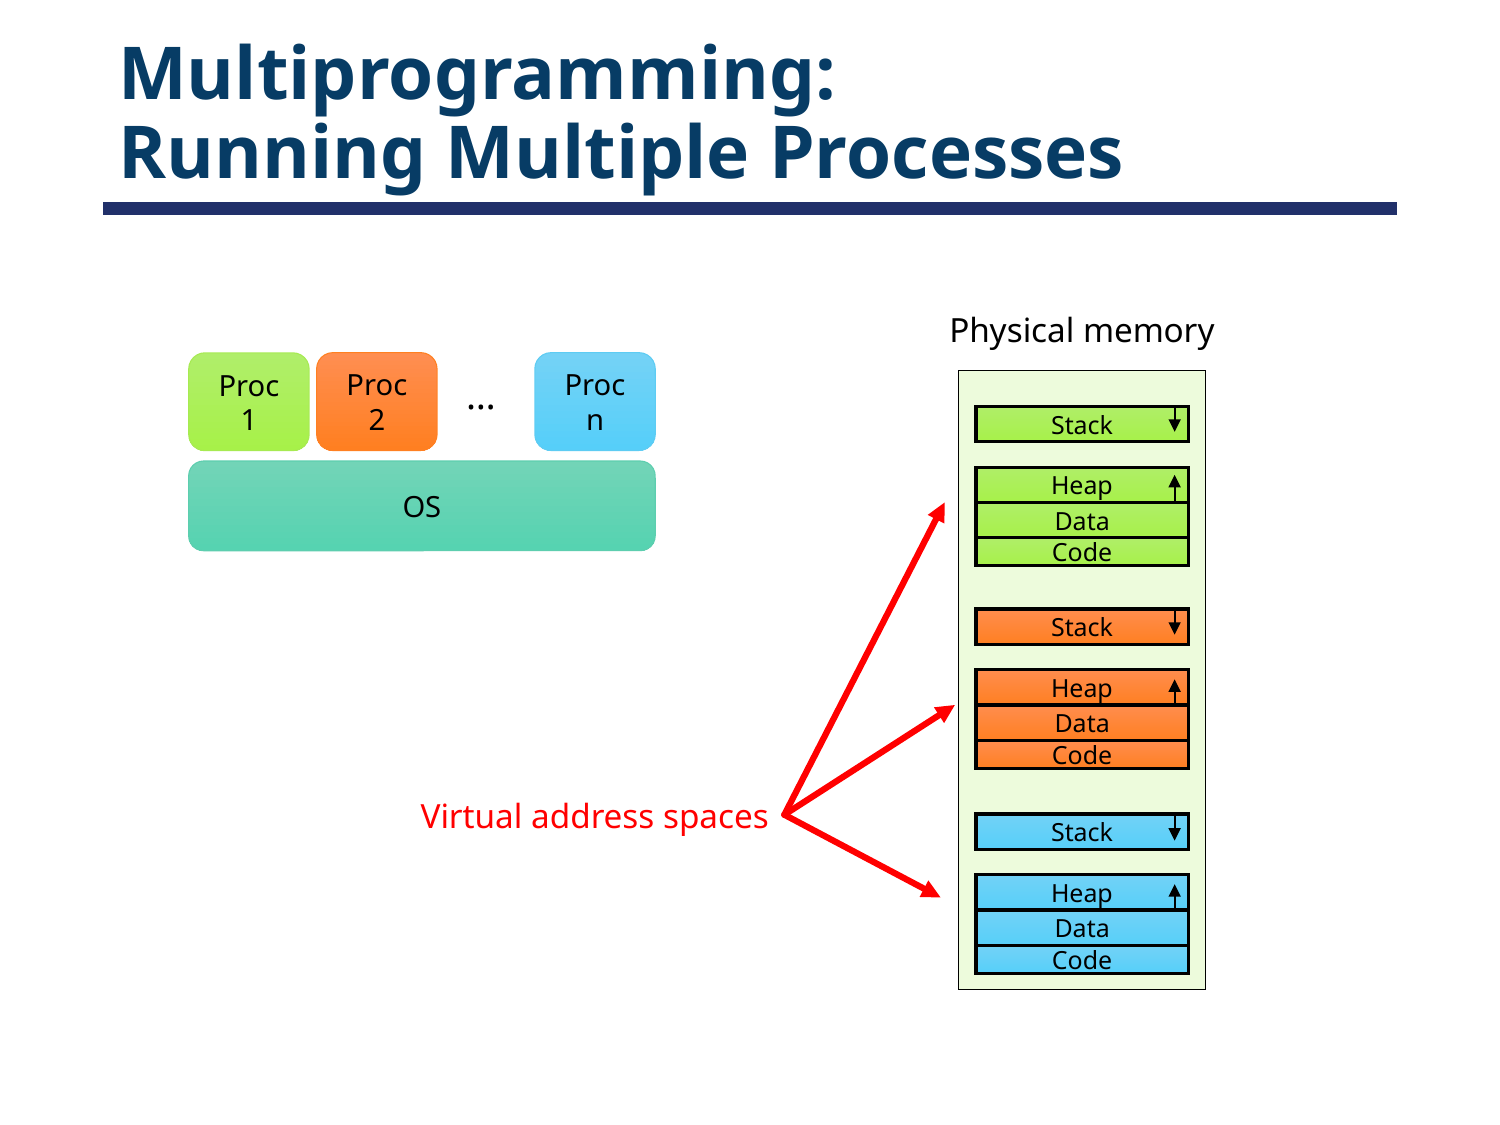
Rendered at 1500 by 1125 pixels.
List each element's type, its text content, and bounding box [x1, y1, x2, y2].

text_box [975, 406, 1189, 566]
text_box [958, 370, 1206, 990]
text_box … [451, 364, 511, 425]
text_box Proc n [534, 352, 656, 452]
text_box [975, 609, 1189, 769]
text_box OS [188, 460, 656, 552]
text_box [975, 813, 1189, 974]
text_box Proc 1 [188, 352, 310, 452]
text_box Physical memory [934, 301, 1230, 357]
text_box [434, 502, 955, 898]
title Multiprogramming: Running Multiple Processes [103, 34, 1397, 197]
text_box Proc 2 [316, 352, 438, 452]
